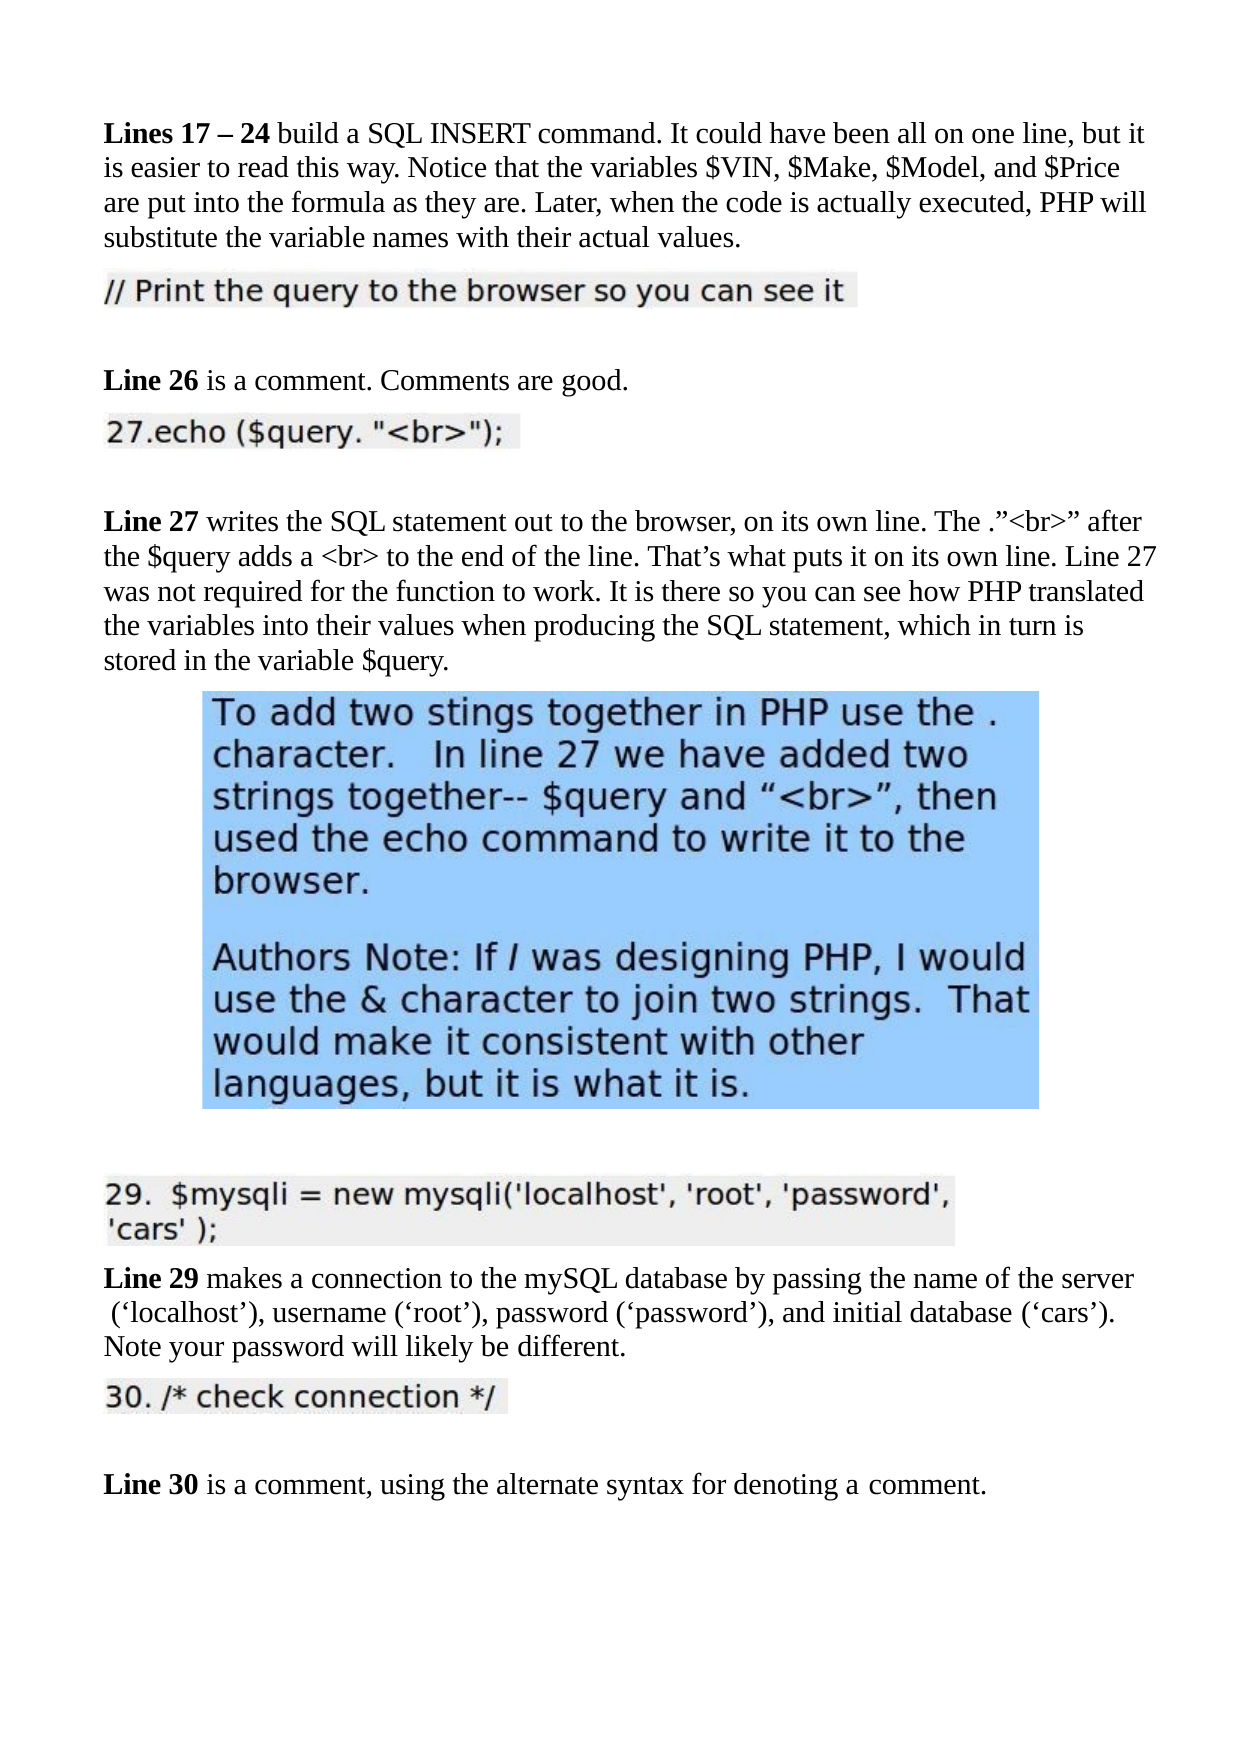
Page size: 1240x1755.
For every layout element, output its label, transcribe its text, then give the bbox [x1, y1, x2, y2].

text_box [103, 412, 521, 452]
text_box Line 26 is a comment. Comments are good. [101, 357, 633, 397]
text_box Line 30 is a comment, using the alternate syntax for denoting a comment. [101, 1462, 992, 1501]
text_box Line 29 makes a connection to the mySQL database by passing the name of the server (‘localhost’), username (‘root’), password (‘password’), and initial database (‘cars’). Note your password will likely be different. [101, 1255, 1142, 1363]
text_box [202, 691, 1040, 1109]
text_box [103, 1173, 956, 1246]
text_box [103, 1378, 509, 1414]
text_box [103, 268, 858, 309]
text_box Line 27 writes the SQL statement out to the browser, on its own line. The .”<br>” after the $query adds a <br> to the end of the line. That’s what puts it on its own line. Line 27 was not required for the function to work. It is there so you can see how PHP translated the variables into their values when producing the SQL statement, which in turn is stored in the variable $query. [101, 498, 1167, 677]
text_box Lines 17 – 24 build a SQL INSERT command. It could have been all on one line, but it is easier to read this way. Notice that the variables $VIN, $Make, $Model, and $Price are put into the formula as they are. Later, when the code is actually executed, PHP will substitute the variable names with their actual values. [101, 110, 1157, 254]
